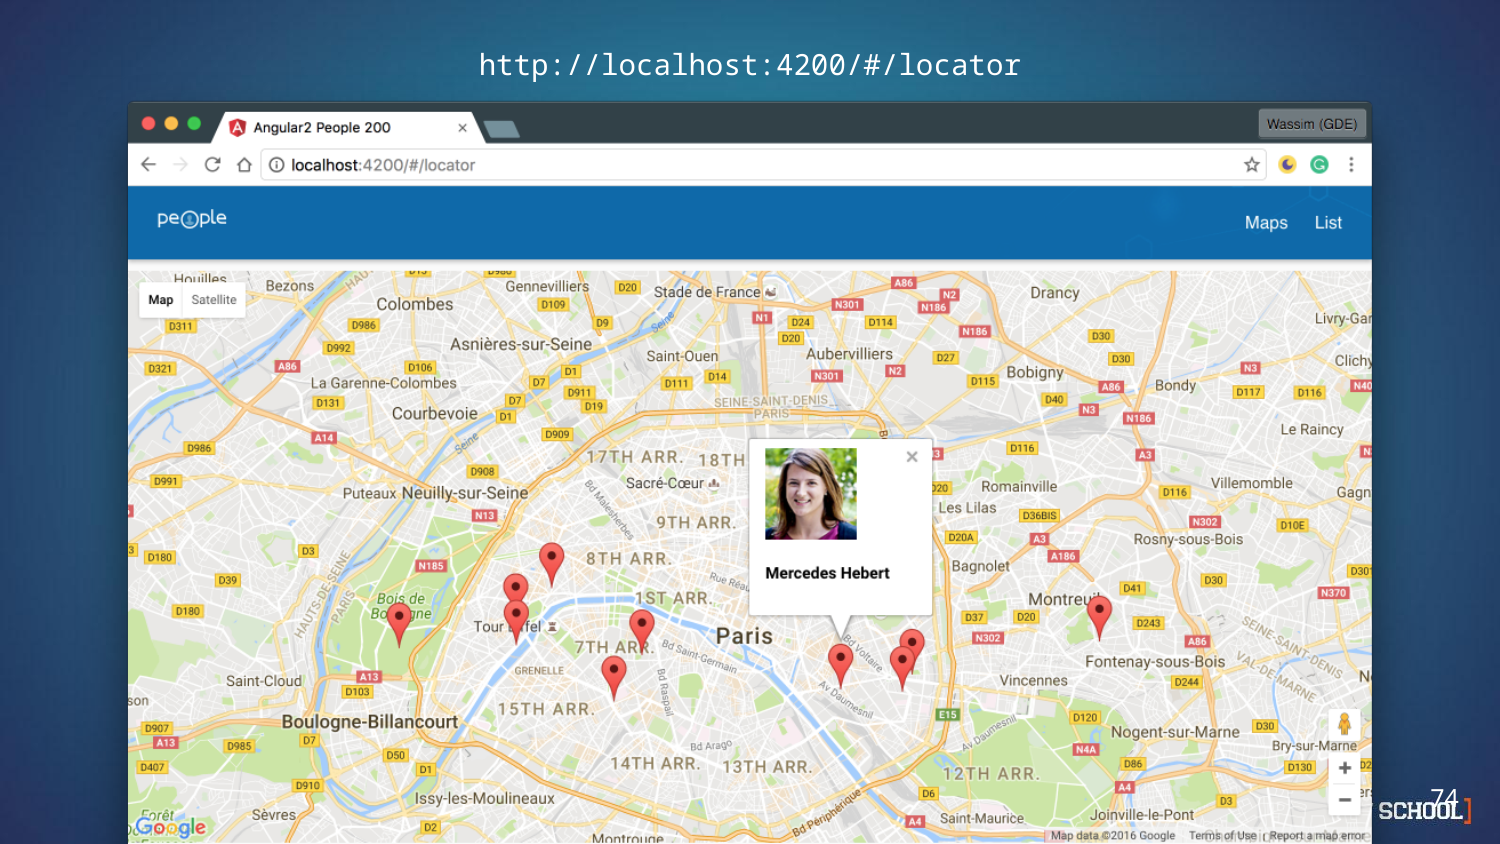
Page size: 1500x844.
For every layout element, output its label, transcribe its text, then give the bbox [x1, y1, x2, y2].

picture [0, 0, 1500, 844]
text_box http://localhost:4200/#/locator [25, 25, 1475, 96]
slide_number ‹#› [1440, 767, 1474, 832]
